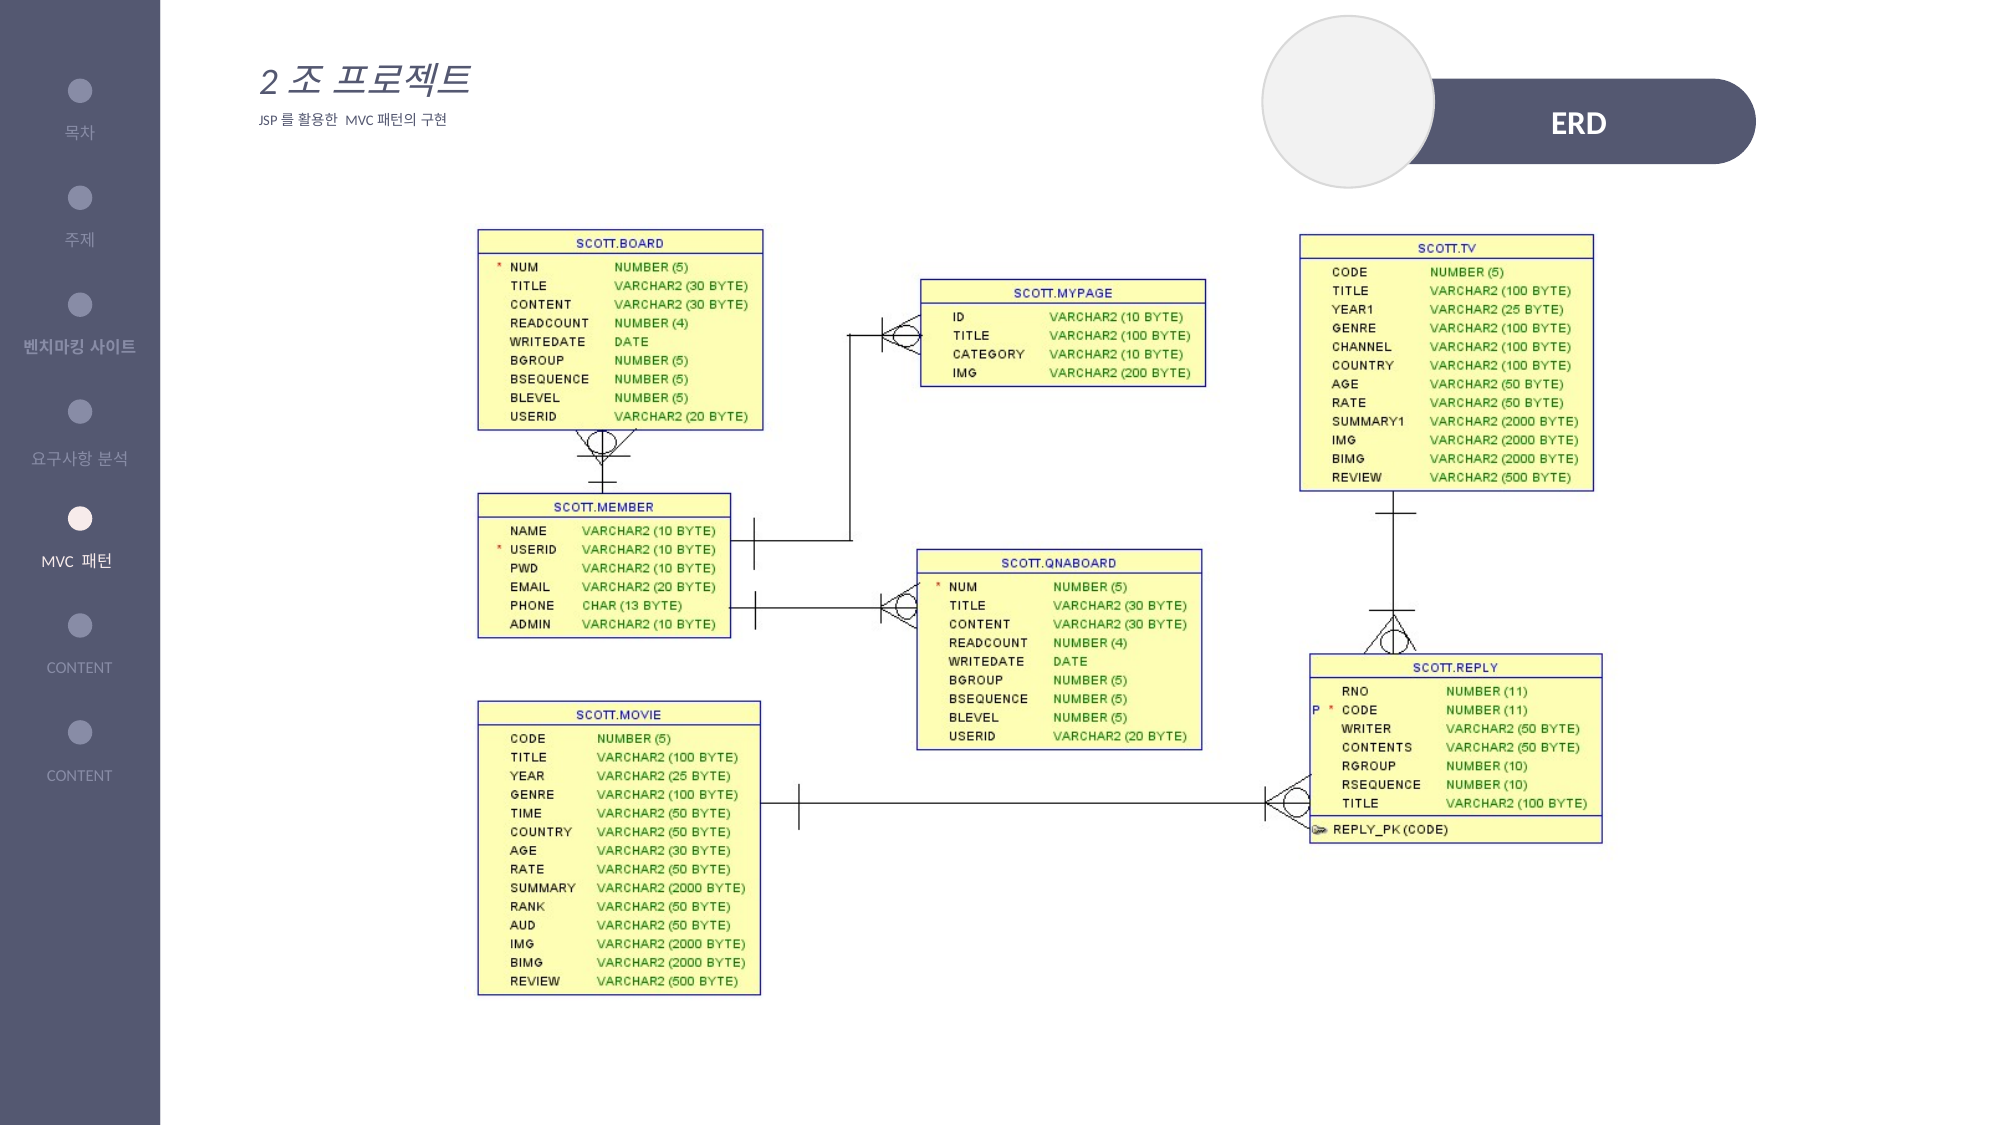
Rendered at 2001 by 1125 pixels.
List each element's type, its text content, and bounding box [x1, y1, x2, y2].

picture [464, 223, 1629, 1003]
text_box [0, 0, 161, 1125]
text_box [1261, 14, 1436, 189]
text_box 2조 프로젝트 JSP를 활용한 MVC패턴의 구현 [243, 26, 1150, 136]
text_box ERD [1408, 77, 1758, 166]
